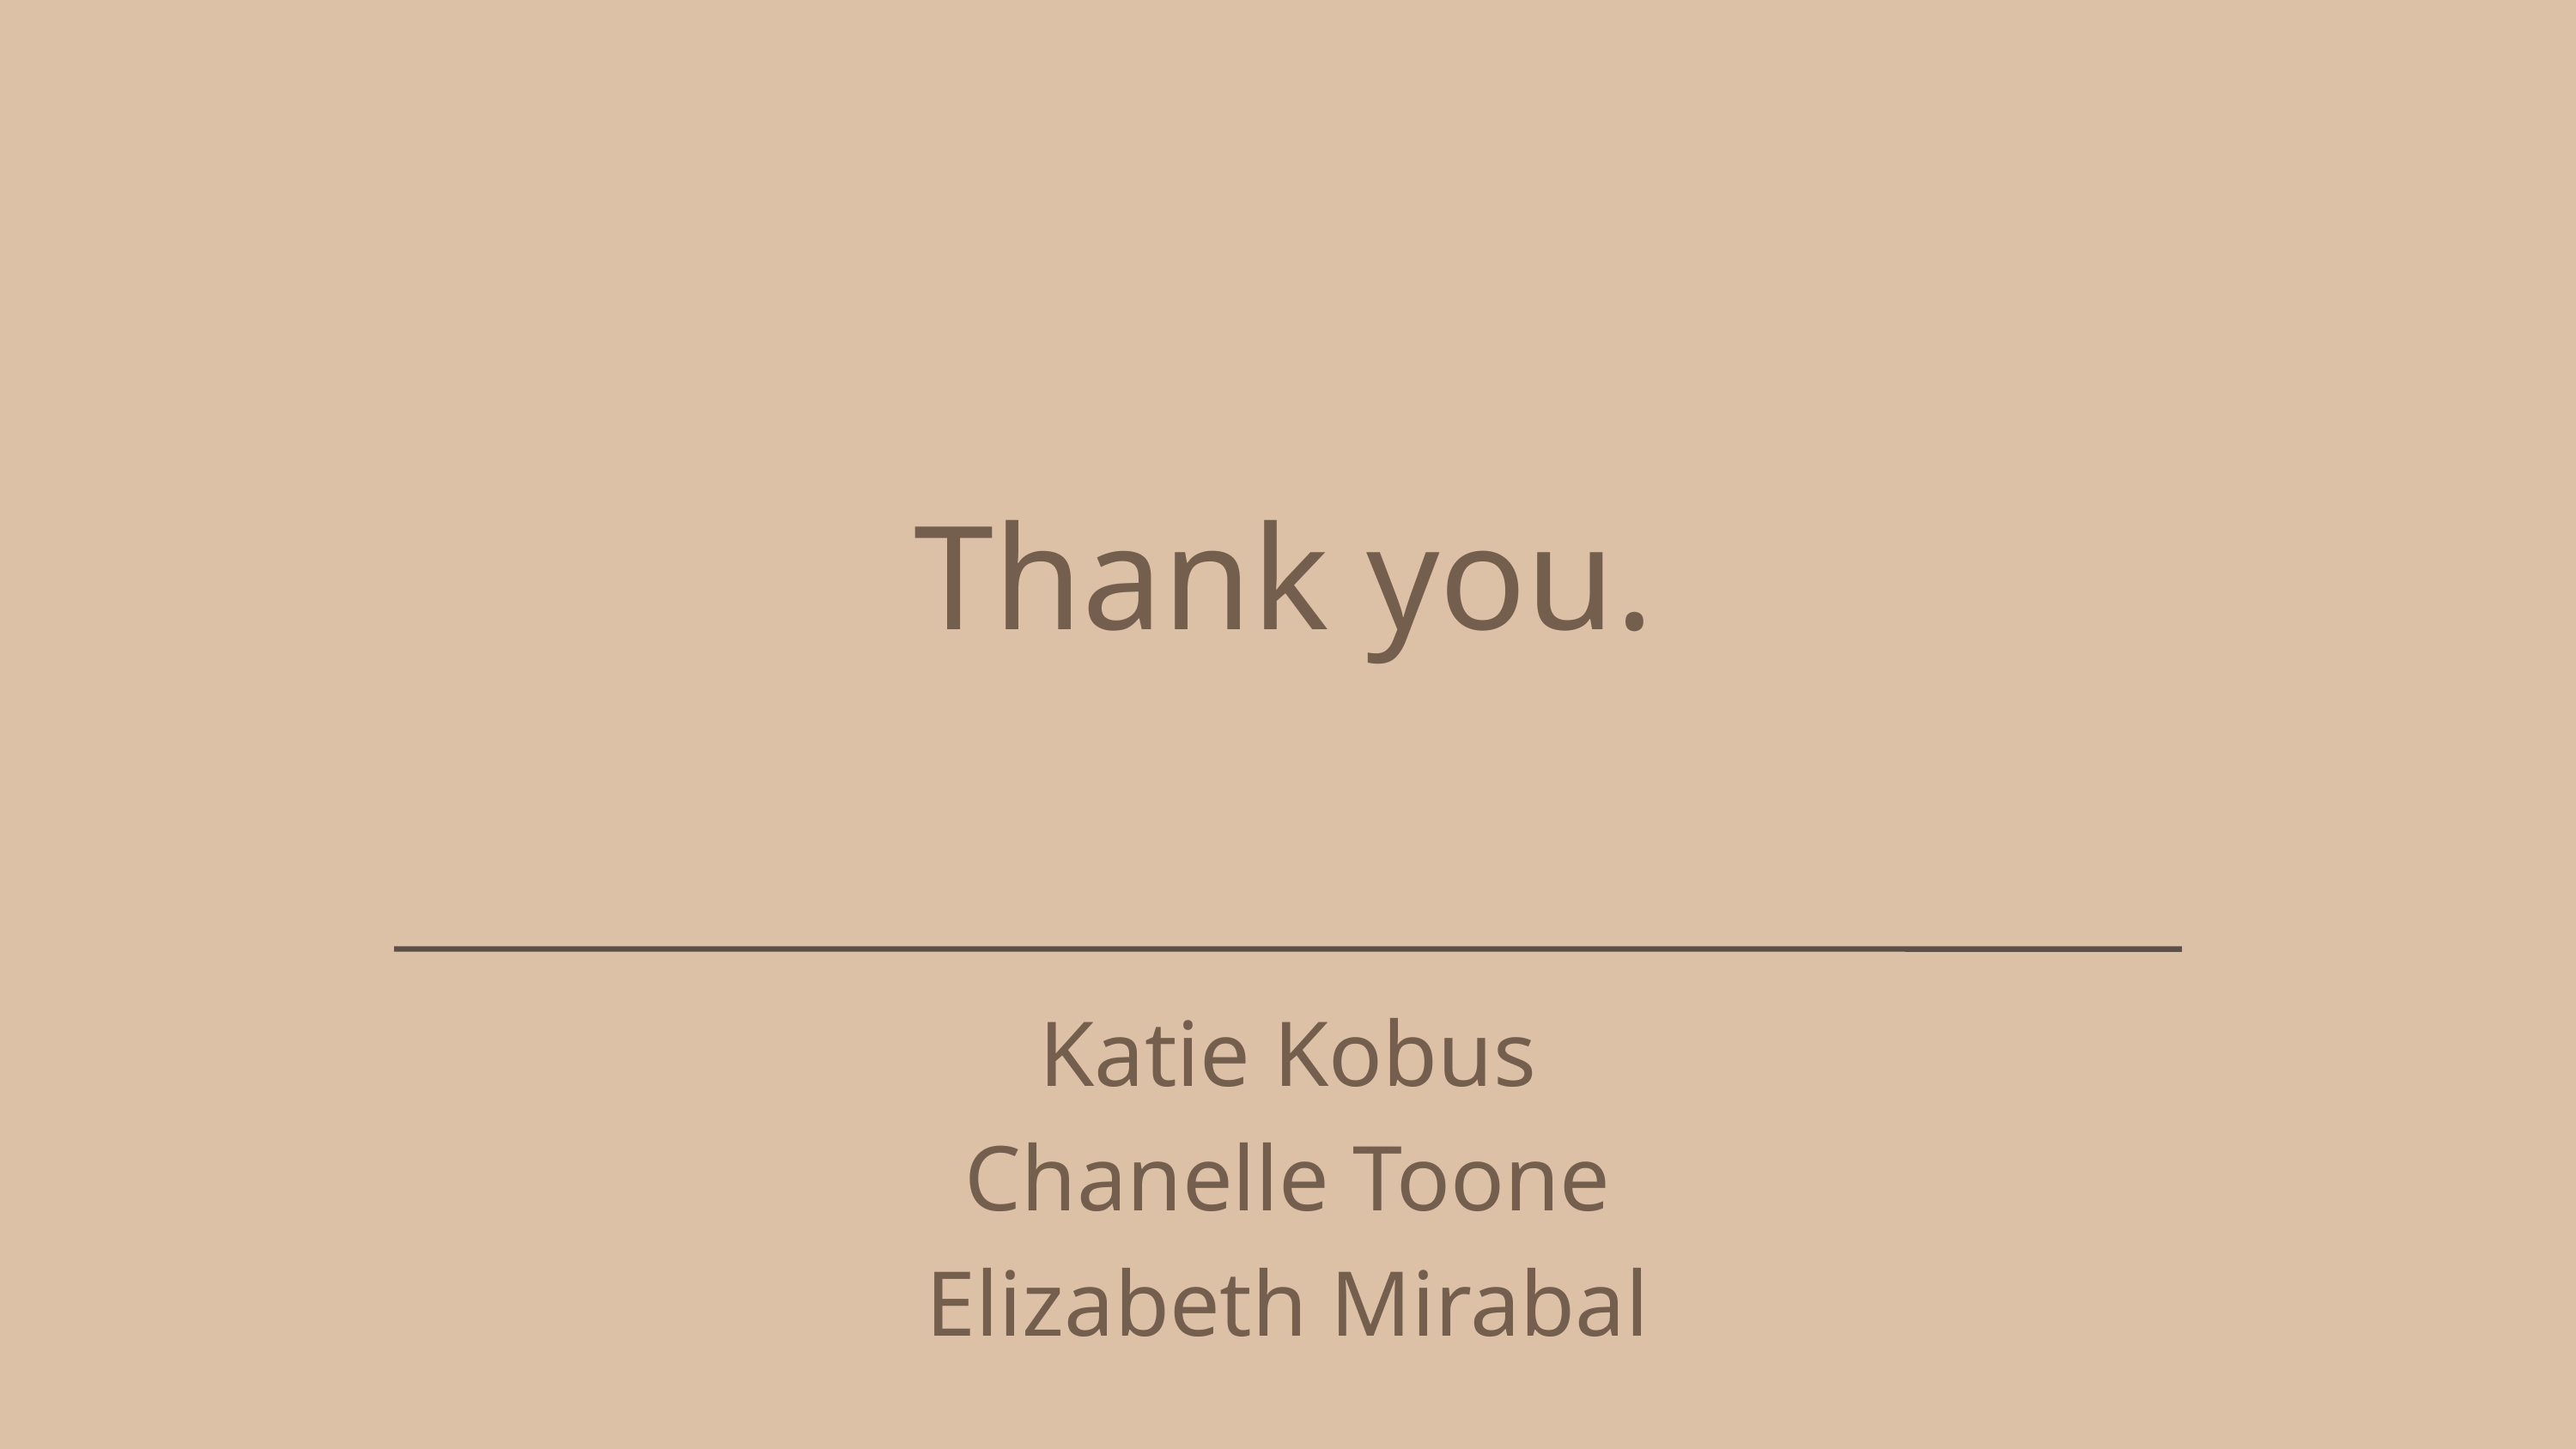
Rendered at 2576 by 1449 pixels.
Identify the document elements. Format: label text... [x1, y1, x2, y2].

text_box Thank you. [469, 456, 2099, 658]
text_box Katie Kobus Chanelle Toone Elizabeth Mirabal [393, 978, 2183, 1355]
